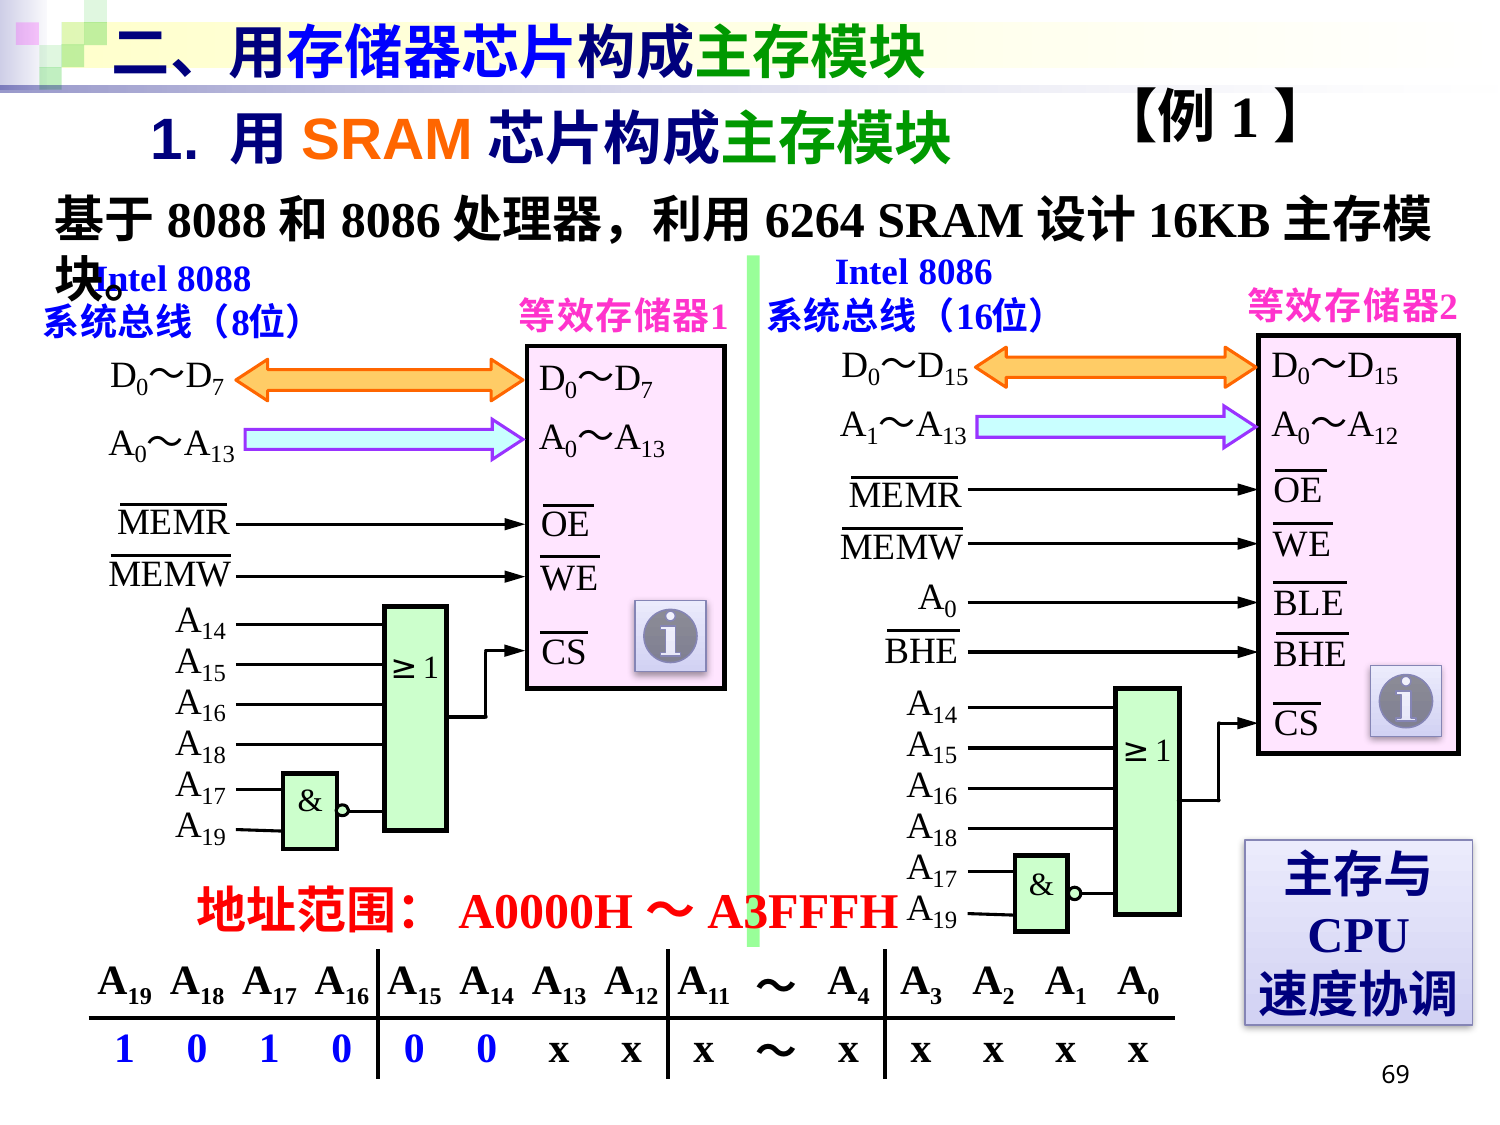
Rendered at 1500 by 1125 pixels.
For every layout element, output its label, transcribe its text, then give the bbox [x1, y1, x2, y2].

table_header A18 [161, 949, 233, 1016]
text_box 基于8088和8086处理器，利用6264 SRAM设计16KB主存模块。 [40, 179, 1459, 241]
table_cell 0 [161, 1020, 233, 1079]
table_cell x [523, 1020, 595, 1079]
table_header A19 [89, 949, 161, 1016]
table_cell 1 [89, 1020, 161, 1079]
text_box 【例1】 [1084, 72, 1347, 157]
table_header A4 [813, 961, 883, 1016]
table_cell x [595, 1020, 666, 1079]
table_cell x [813, 1020, 883, 1079]
table_header A12 [595, 949, 666, 1016]
table_header A14 [451, 949, 523, 1016]
table_cell x [1102, 1020, 1175, 1079]
title 二、用存储器芯片构成主存模块 [96, 6, 1448, 94]
table_header ～ [740, 959, 813, 1016]
table_cell ～ [740, 1020, 813, 1079]
table_header A13 [523, 949, 595, 1016]
table_cell x [887, 1020, 957, 1079]
text_box 地址范围：A0000H～A3FFFH [165, 877, 737, 946]
table_cell 0 [451, 1020, 523, 1079]
table_cell x [670, 1020, 740, 1079]
table_header A0 [1102, 961, 1175, 1016]
table_header A16 [306, 949, 376, 1016]
table_cell 1 [233, 1020, 306, 1079]
table_header A3 [887, 961, 957, 1016]
table_cell 0 [306, 1020, 376, 1079]
table_header A1 [1030, 961, 1102, 1016]
table_cell 0 [380, 1020, 451, 1079]
slide_number 69 [1074, 1024, 1426, 1101]
text_box 主存与 CPU 速度协调 [1244, 961, 1473, 1026]
table_header A2 [957, 961, 1030, 1016]
table_header A15 [380, 949, 451, 1016]
picture [19, 236, 1480, 953]
text_box 1. 用SRAM芯片构成主存模块 [135, 93, 1447, 179]
table_header A17 [233, 949, 306, 1016]
table_header A11 [670, 949, 740, 1016]
table_cell x [957, 1020, 1030, 1079]
table_cell x [1030, 1020, 1102, 1079]
